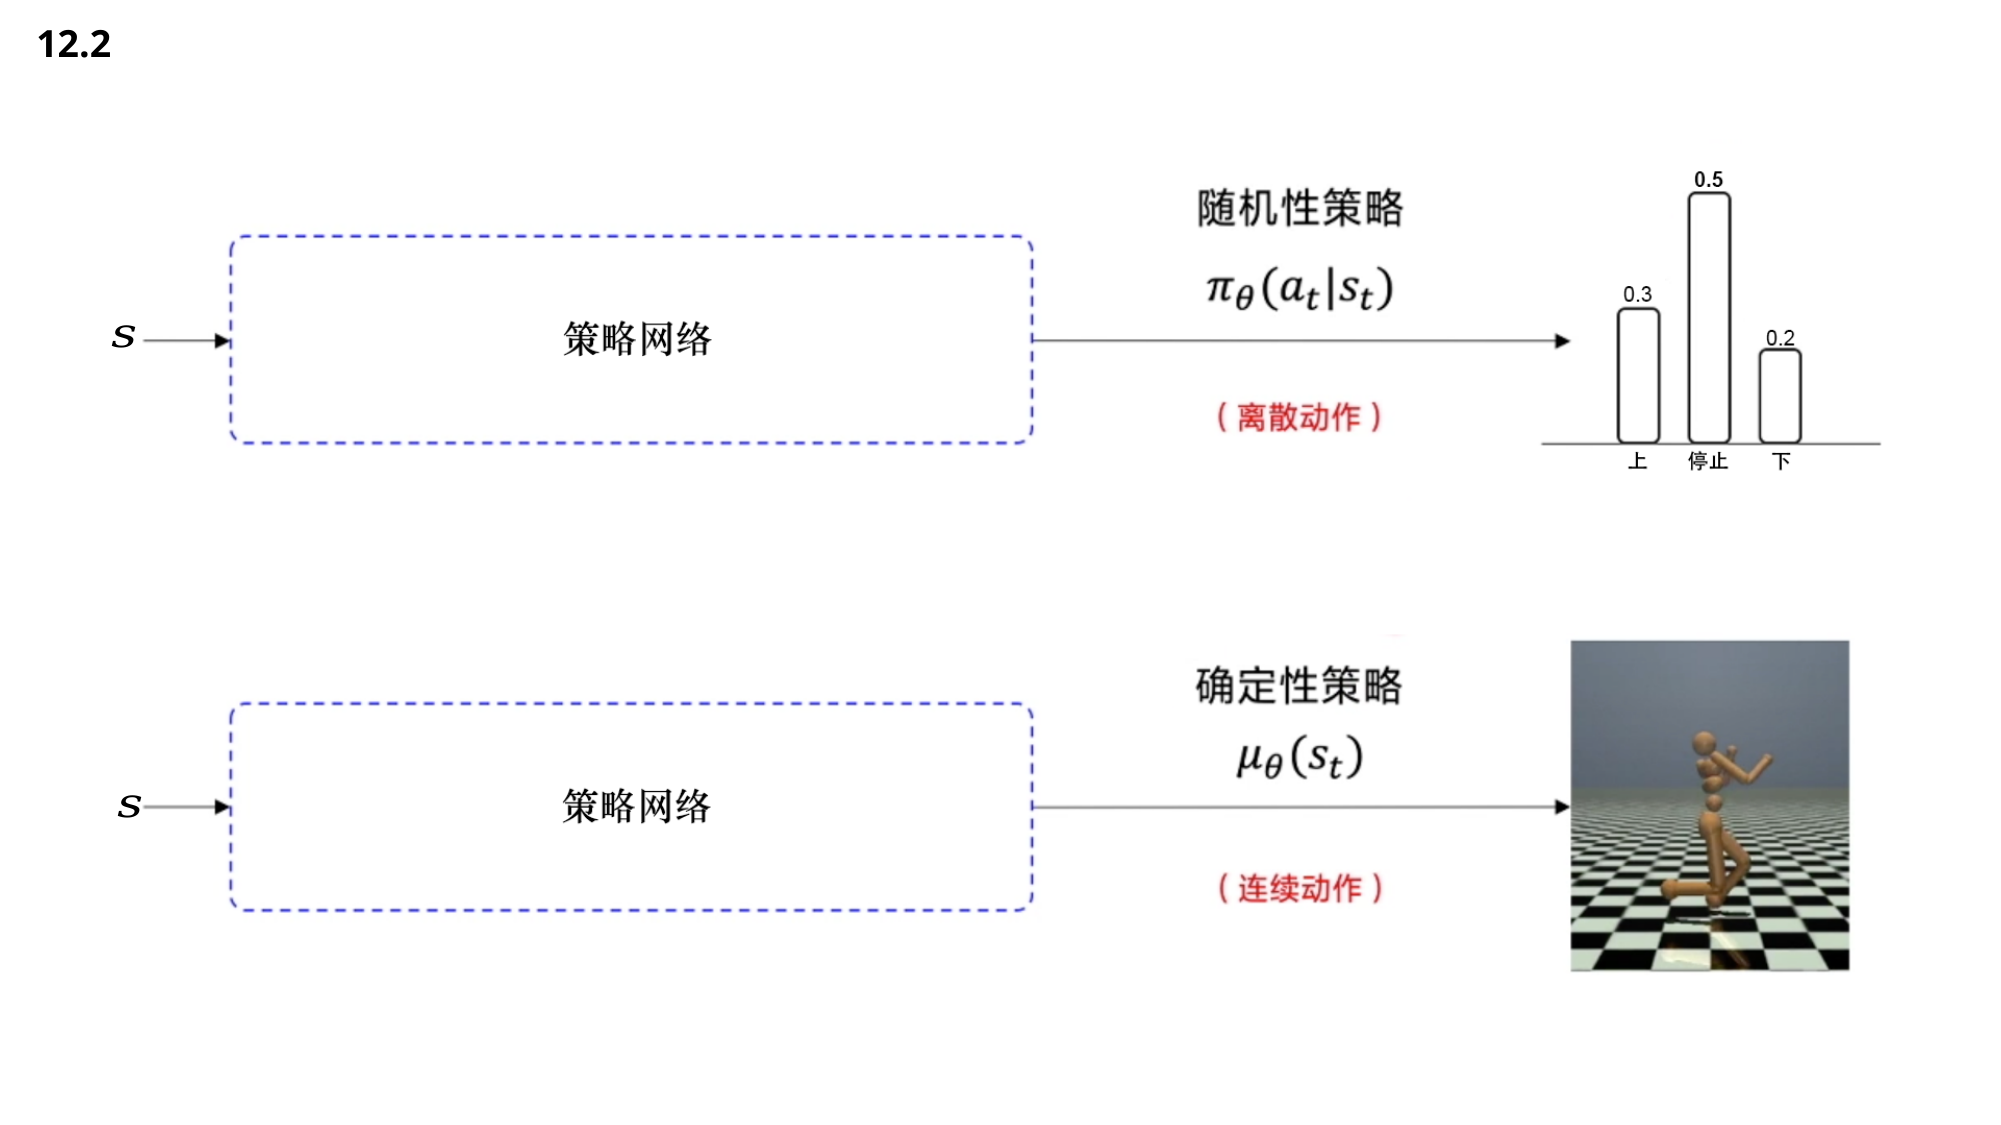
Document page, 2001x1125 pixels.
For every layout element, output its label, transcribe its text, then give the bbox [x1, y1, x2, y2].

text_box 12.2 [21, 12, 127, 73]
picture [86, 139, 1914, 986]
